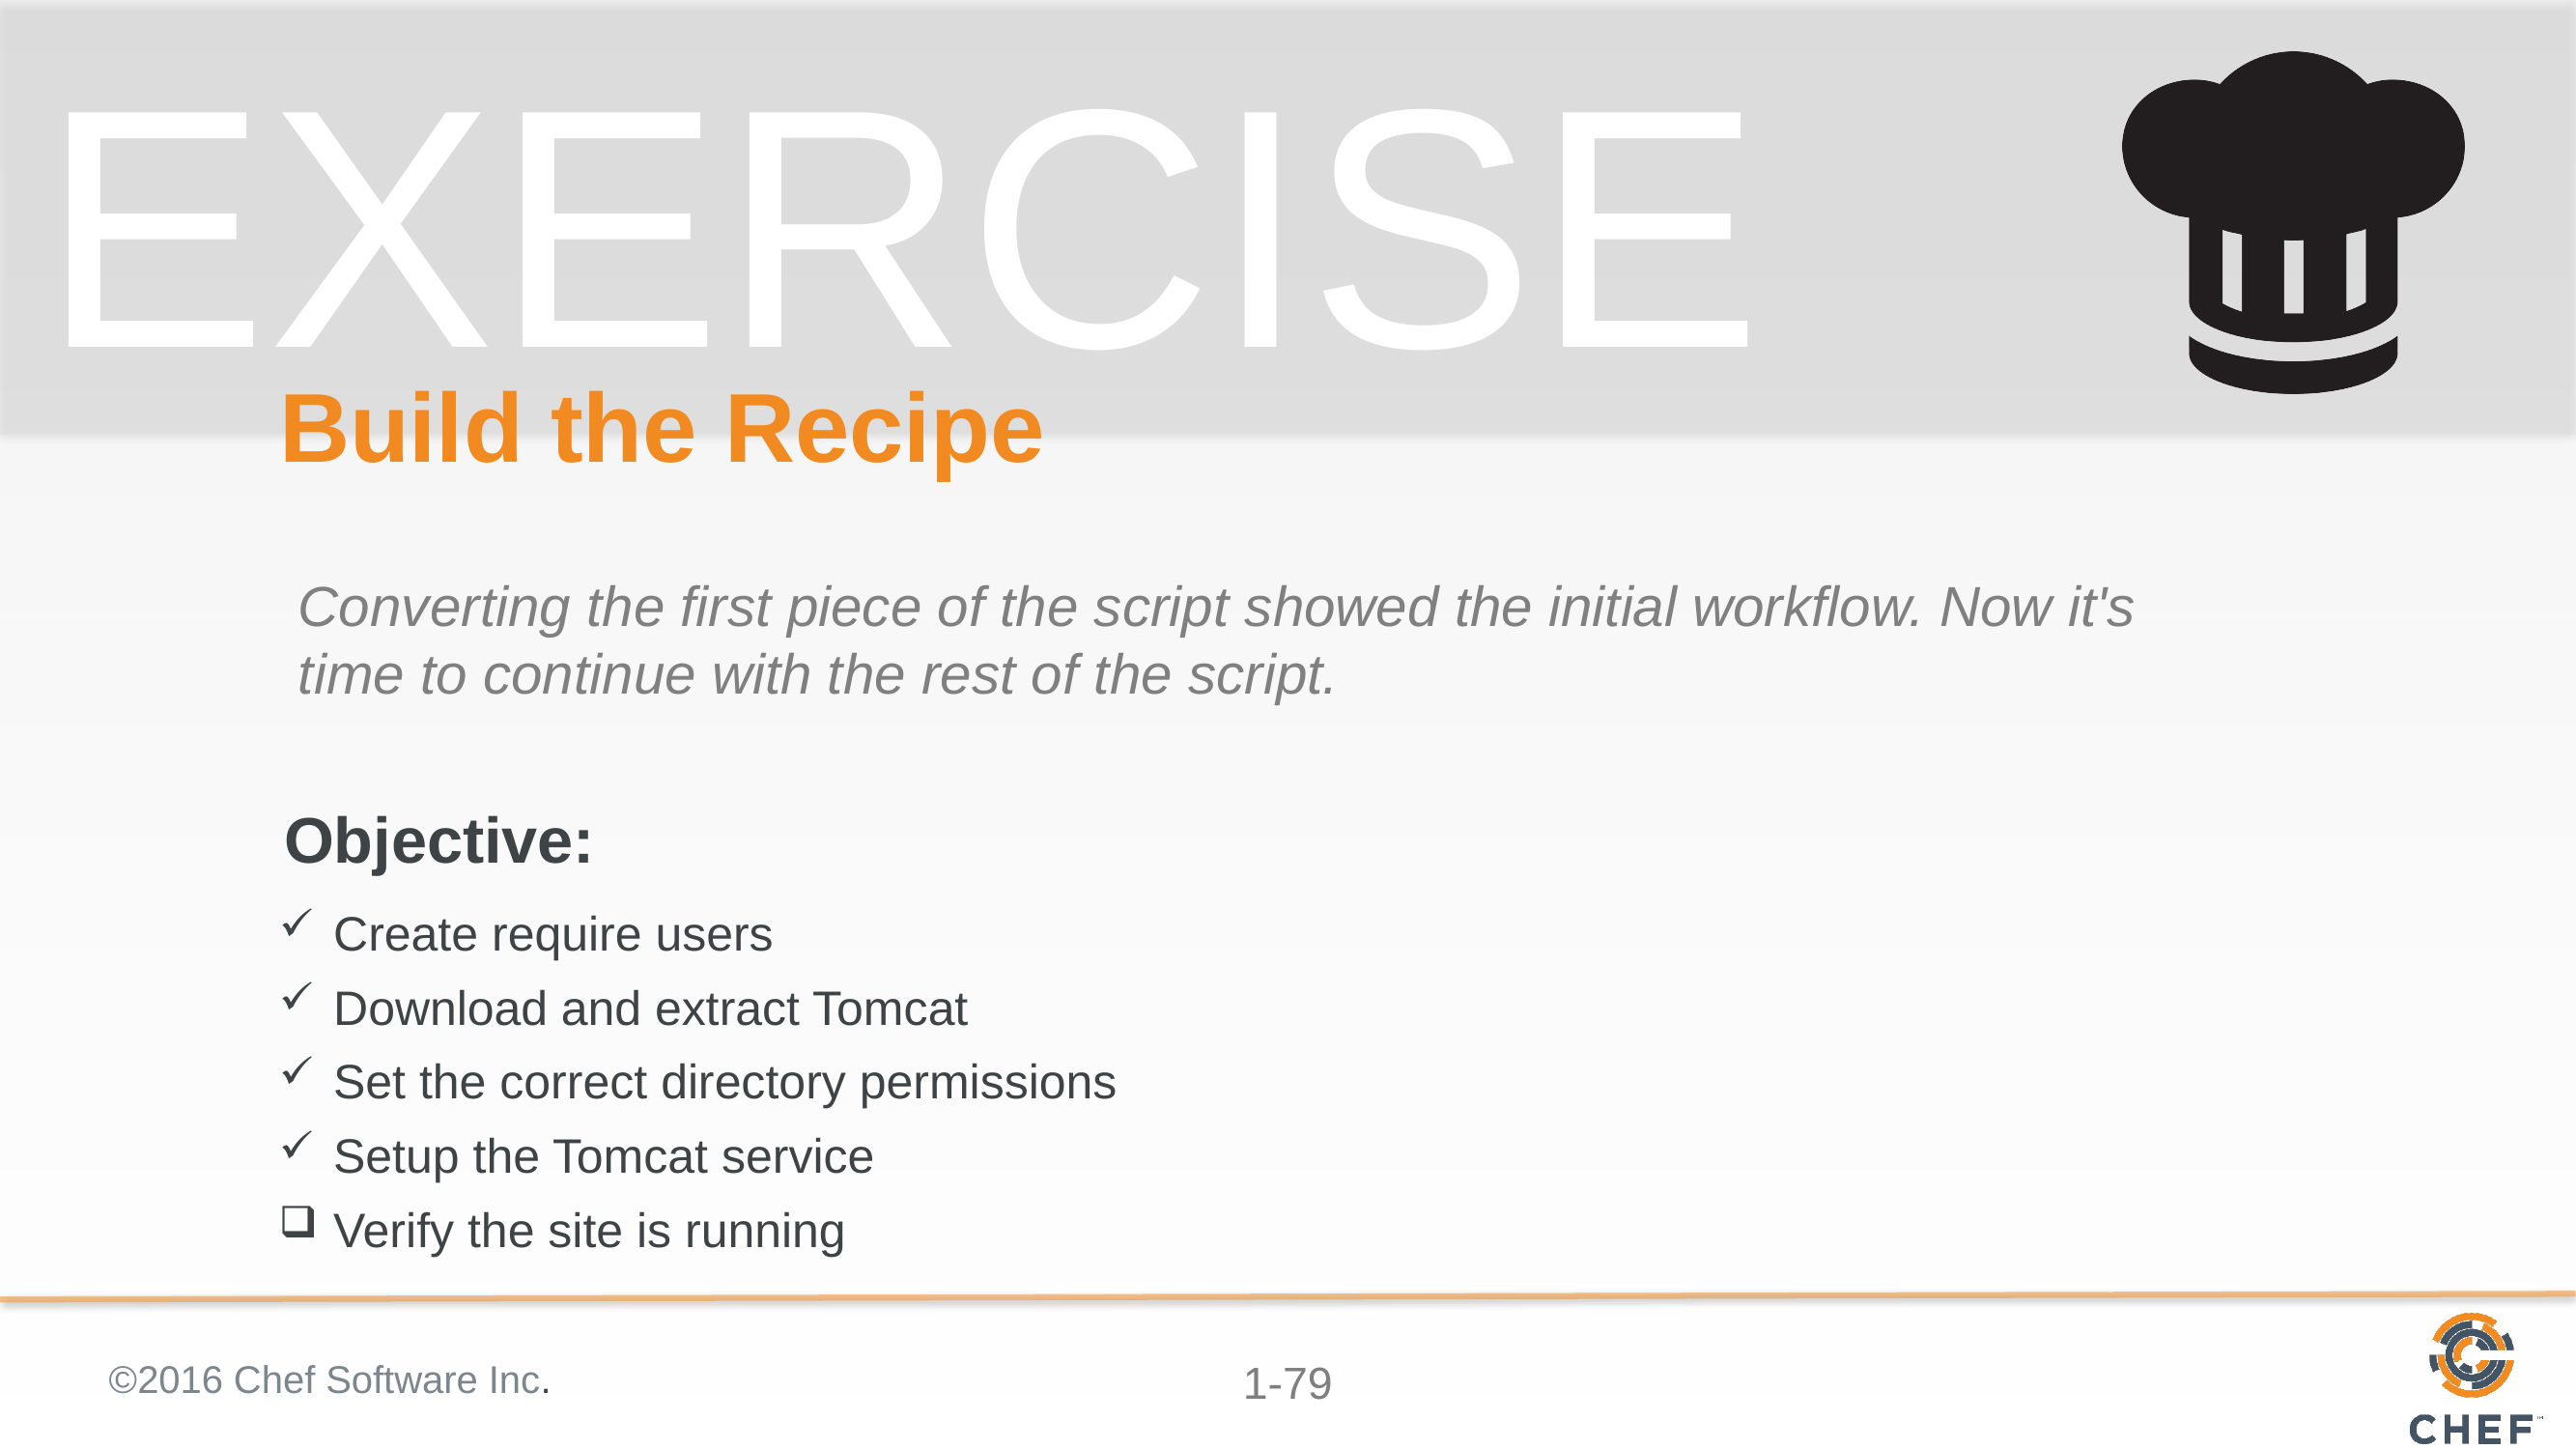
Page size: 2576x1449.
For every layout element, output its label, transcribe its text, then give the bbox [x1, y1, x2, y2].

picture [2399, 1297, 2551, 1449]
list Create require users Download and extract Tomcat Set the correct directory permissions Setup the Tomcat service Verify the site is running [265, 895, 2217, 1284]
list Converting the first piece of the script showed the initial workflow. Now it's time to continue with the rest of the script. [265, 516, 2217, 759]
picture [2122, 51, 2465, 399]
title Build the Recipe [265, 363, 2217, 498]
